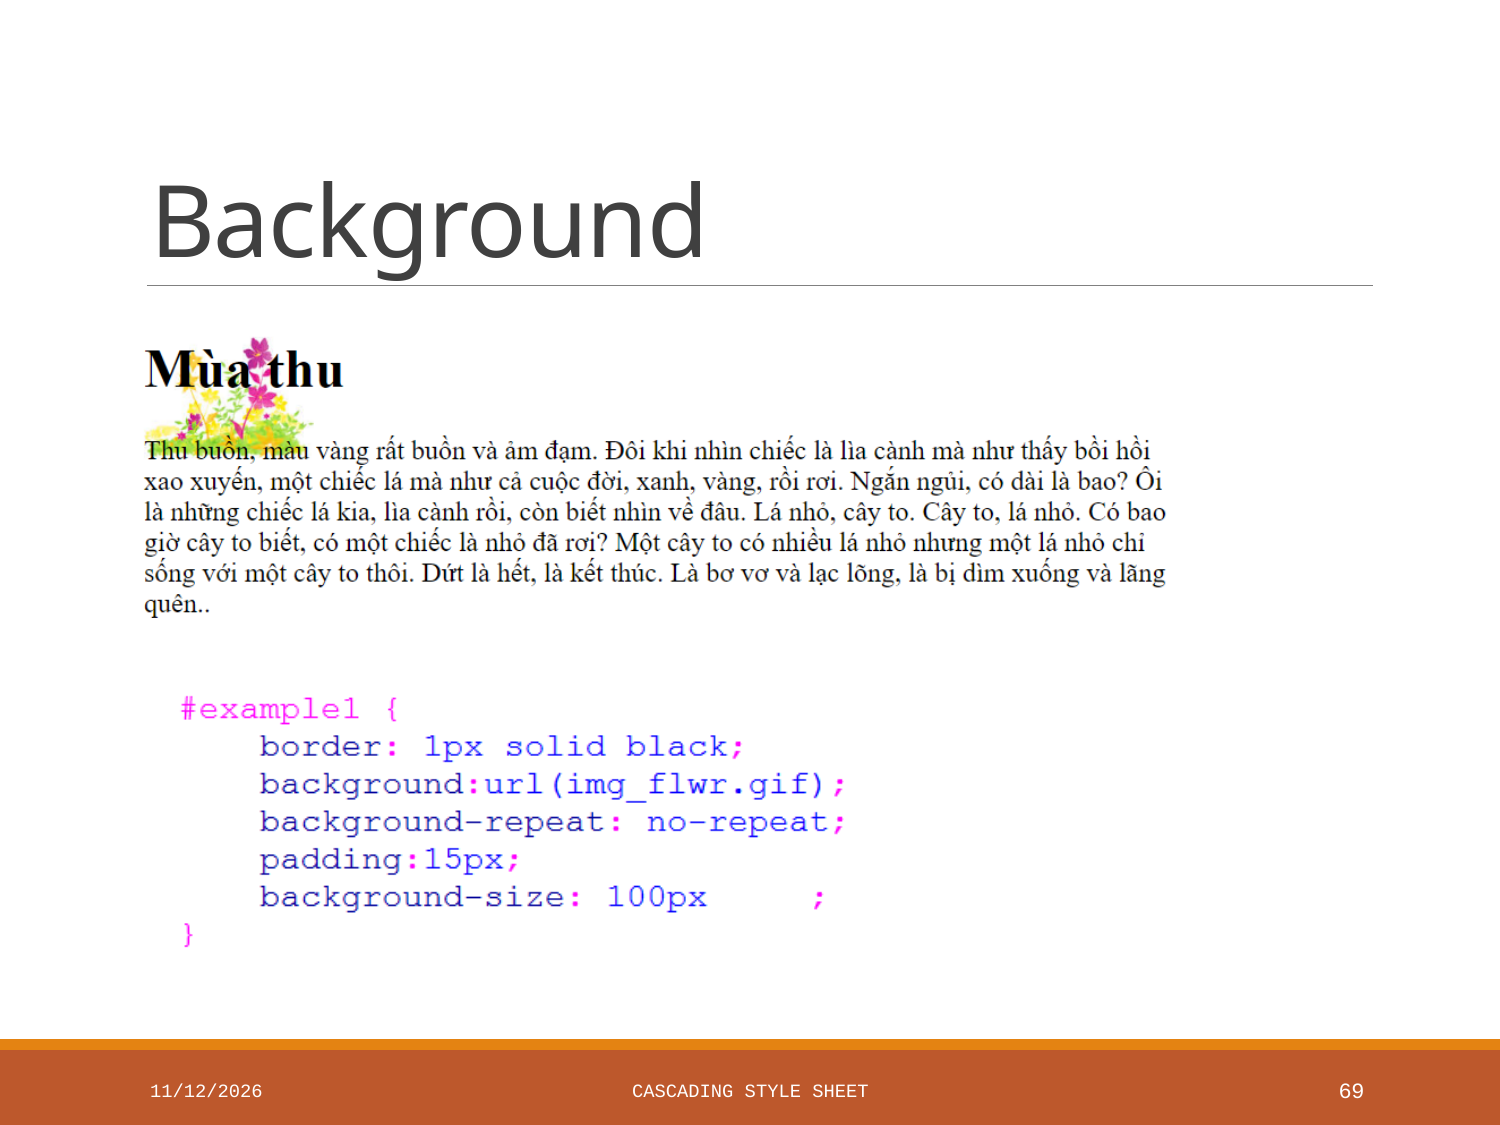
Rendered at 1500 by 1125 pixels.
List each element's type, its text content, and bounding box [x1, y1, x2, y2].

slide_number 69 [1218, 1059, 1380, 1120]
footer Cascading Style Sheet [453, 1059, 1047, 1120]
picture [134, 311, 1181, 636]
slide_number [135, 1059, 440, 1120]
title Background [135, 47, 1373, 285]
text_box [174, 686, 881, 956]
